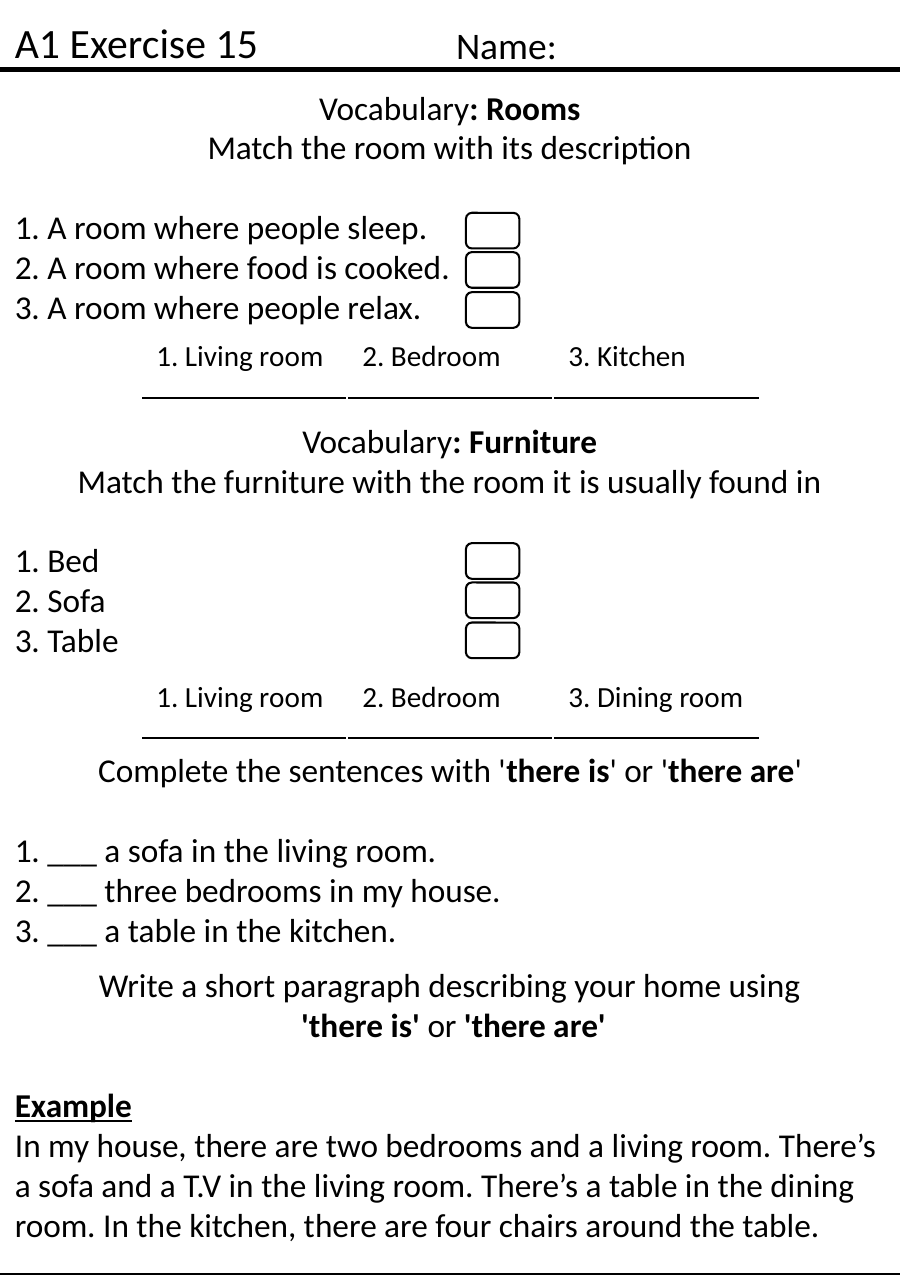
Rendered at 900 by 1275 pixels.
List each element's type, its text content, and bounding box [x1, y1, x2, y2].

table_header 2. Bedroom [348, 338, 552, 397]
text_box [464, 291, 521, 329]
text_box [464, 251, 521, 289]
table_header 3. Dining room [554, 678, 759, 737]
text_box Write a short paragraph describing your home using 'there is' or 'there are' Example In my house, there are two bedrooms and a living room. There’s a sofa and a T.V in the living room. There’s a table in the dining room. In the kitchen, there are four chairs around the table. [0, 892, 900, 1274]
table_header 1. Living room [142, 338, 346, 397]
text_box [464, 542, 521, 580]
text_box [0, 0, 900, 84]
table_header 3. Kitchen [554, 338, 759, 397]
table_header 2. Bedroom [348, 678, 552, 737]
text_box Vocabulary: Rooms Match the room with its description 1. A room where people sleep. 2. A room where food is cooked. 3. A room where people relax. [0, 84, 900, 338]
text_box [464, 621, 521, 660]
table_header 1. Living room [142, 678, 346, 737]
text_box Complete the sentences with 'there is' or 'there are' 1. ___ a sofa in the living room. 2. ___ three bedrooms in my house. 3. ___ a table in the kitchen. [0, 712, 900, 892]
text_box [464, 581, 521, 620]
text_box Vocabulary: Furniture Match the furniture with the room it is usually found in 1. Bed 2. Sofa 3. Table [0, 408, 900, 671]
text_box [464, 211, 521, 250]
